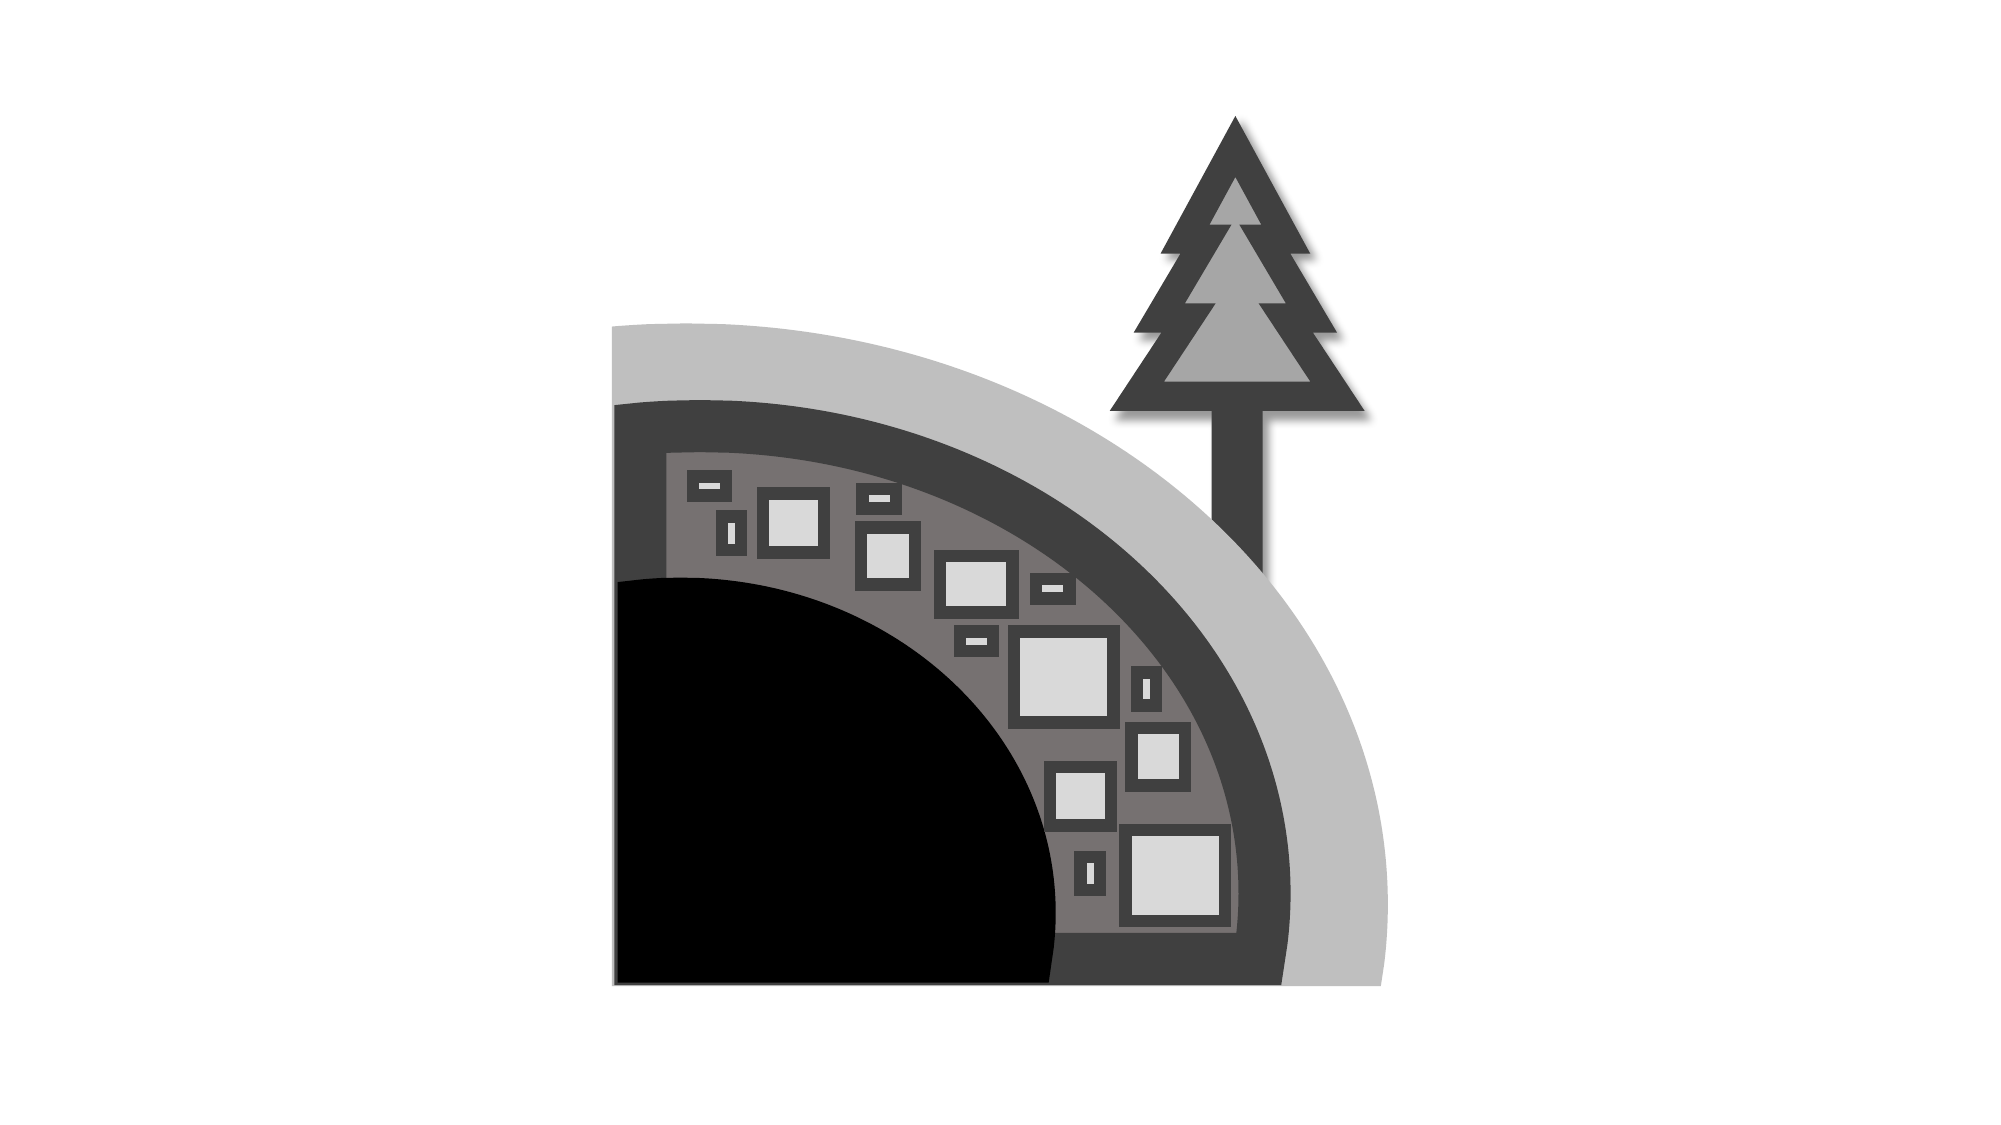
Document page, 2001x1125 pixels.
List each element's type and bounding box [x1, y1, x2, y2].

text_box [939, 555, 1014, 614]
text_box [1035, 578, 1070, 599]
text_box [1013, 631, 1115, 723]
text_box [1125, 829, 1226, 922]
text_box [1136, 671, 1157, 707]
text_box [721, 516, 742, 551]
text_box [860, 526, 916, 586]
text_box [862, 488, 897, 509]
text_box [642, 602, 1031, 958]
text_box [1049, 766, 1112, 827]
text_box [692, 475, 727, 497]
text_box [959, 631, 994, 652]
text_box [610, 322, 1389, 988]
text_box [639, 425, 1266, 961]
text_box [1134, 144, 1340, 555]
text_box [1130, 727, 1186, 786]
text_box [1080, 856, 1101, 891]
text_box [762, 493, 825, 553]
